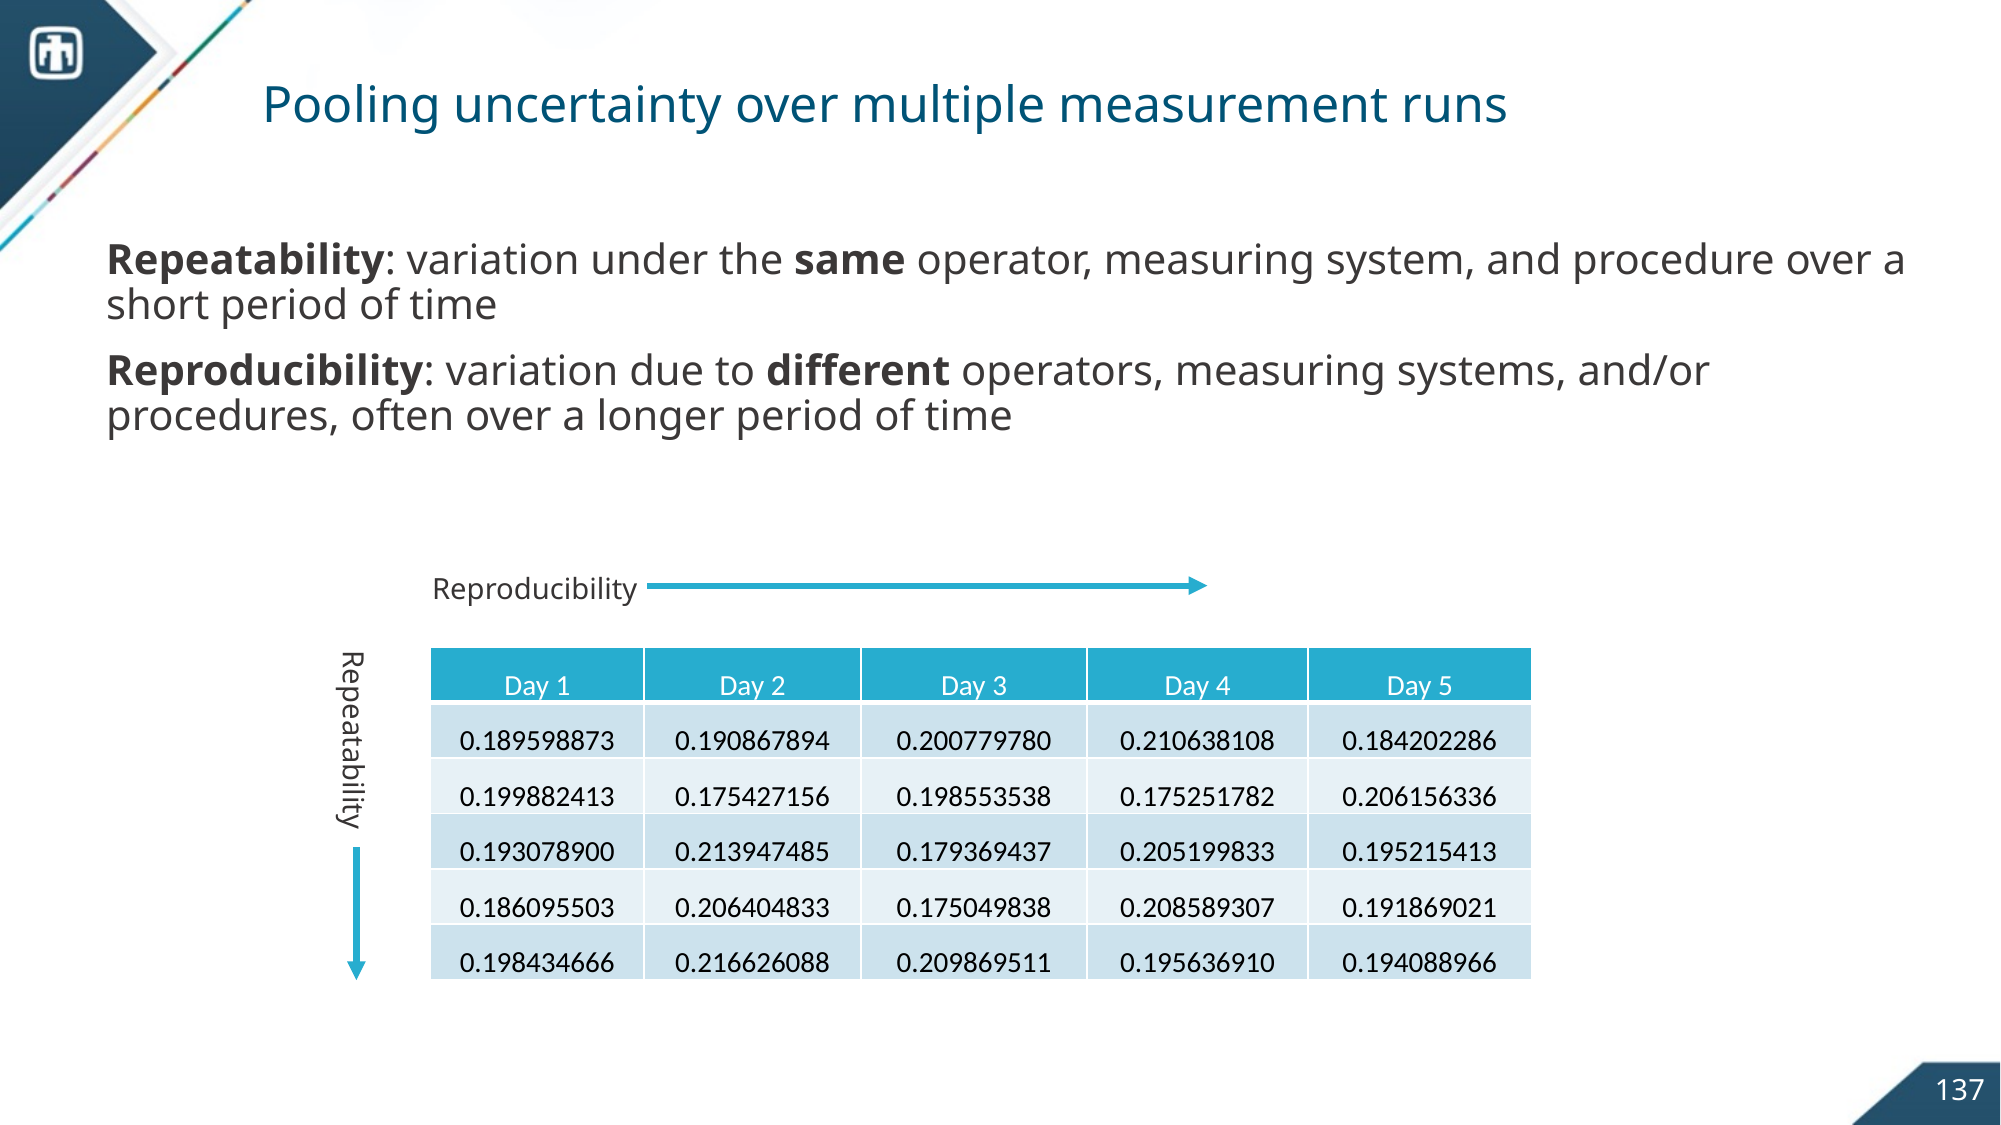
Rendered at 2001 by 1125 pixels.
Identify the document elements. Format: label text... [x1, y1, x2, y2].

slide_number 137 [1919, 1061, 2000, 1122]
table_cell 0.191869021 [1309, 870, 1531, 923]
table_cell 0.198434666 [431, 925, 643, 979]
table_cell 0.216626088 [645, 925, 860, 979]
table_cell 0.213947485 [645, 814, 860, 868]
table_cell 0.199882413 [431, 759, 643, 813]
list Repeatability: variation under the same operator, measuring system, and procedure over a short period of time Reproducibility: variation due to different operators, measuring systems, and/or procedures, often over a longer period of time [106, 231, 1919, 478]
table_cell 0.186095503 [431, 870, 643, 923]
table_cell 0.193078900 [431, 814, 643, 868]
table_cell 0.189598873 [431, 705, 643, 757]
table_cell 0.184202286 [1309, 705, 1531, 757]
table_cell 0.210638108 [1088, 705, 1307, 757]
table_cell 0.209869511 [862, 925, 1086, 979]
table_cell 0.175049838 [862, 870, 1086, 923]
table_cell 0.175251782 [1088, 759, 1307, 813]
table_cell 0.179369437 [862, 814, 1086, 868]
table_cell 0.194088966 [1309, 925, 1531, 979]
table_cell 0.205199833 [1088, 814, 1307, 868]
title Pooling uncertainty over multiple measurement runs [262, 42, 1919, 170]
table_cell 0.206156336 [1309, 759, 1531, 813]
table_header Day 2 [645, 648, 860, 700]
table_cell 0.206404833 [645, 870, 860, 923]
table_cell 0.190867894 [645, 705, 860, 757]
table_header Day 3 [862, 648, 1086, 700]
table_cell 0.200779780 [862, 705, 1086, 757]
table_cell 0.195636910 [1088, 925, 1307, 979]
table_cell 0.198553538 [862, 759, 1086, 813]
table_header Day 1 [431, 648, 643, 700]
text_box Reproducibility [417, 562, 808, 609]
table_header Day 4 [1088, 648, 1307, 700]
picture [0, 0, 2001, 1125]
table_cell 0.208589307 [1088, 870, 1307, 923]
text_box Repeatability [333, 635, 380, 833]
table_cell 0.195215413 [1309, 814, 1531, 868]
table_cell 0.175427156 [645, 759, 860, 813]
table_header Day 5 [1309, 648, 1531, 700]
